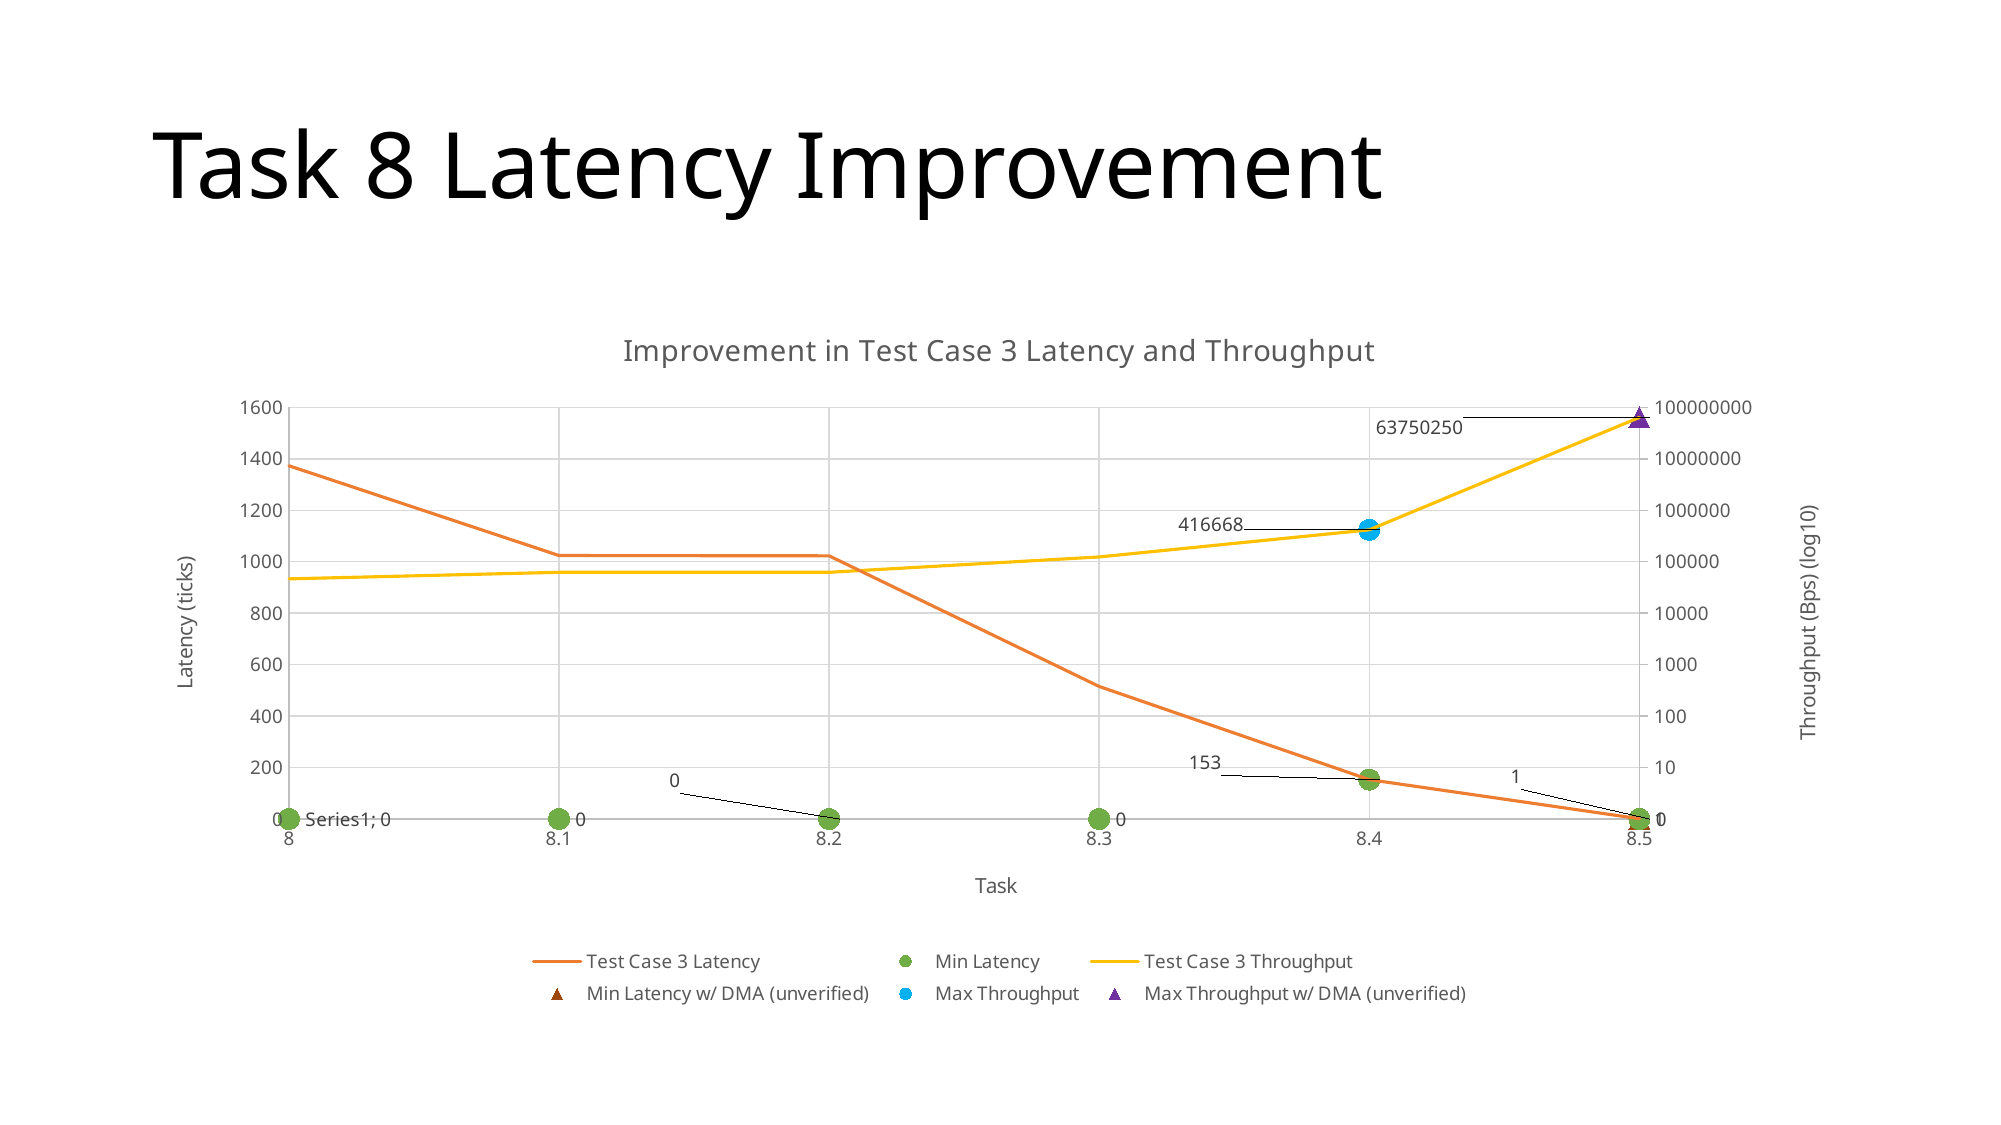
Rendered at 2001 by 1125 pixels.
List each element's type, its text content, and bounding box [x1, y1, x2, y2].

chart [137, 299, 1863, 1014]
title Task 8 Latency Improvement [137, 59, 1863, 278]
